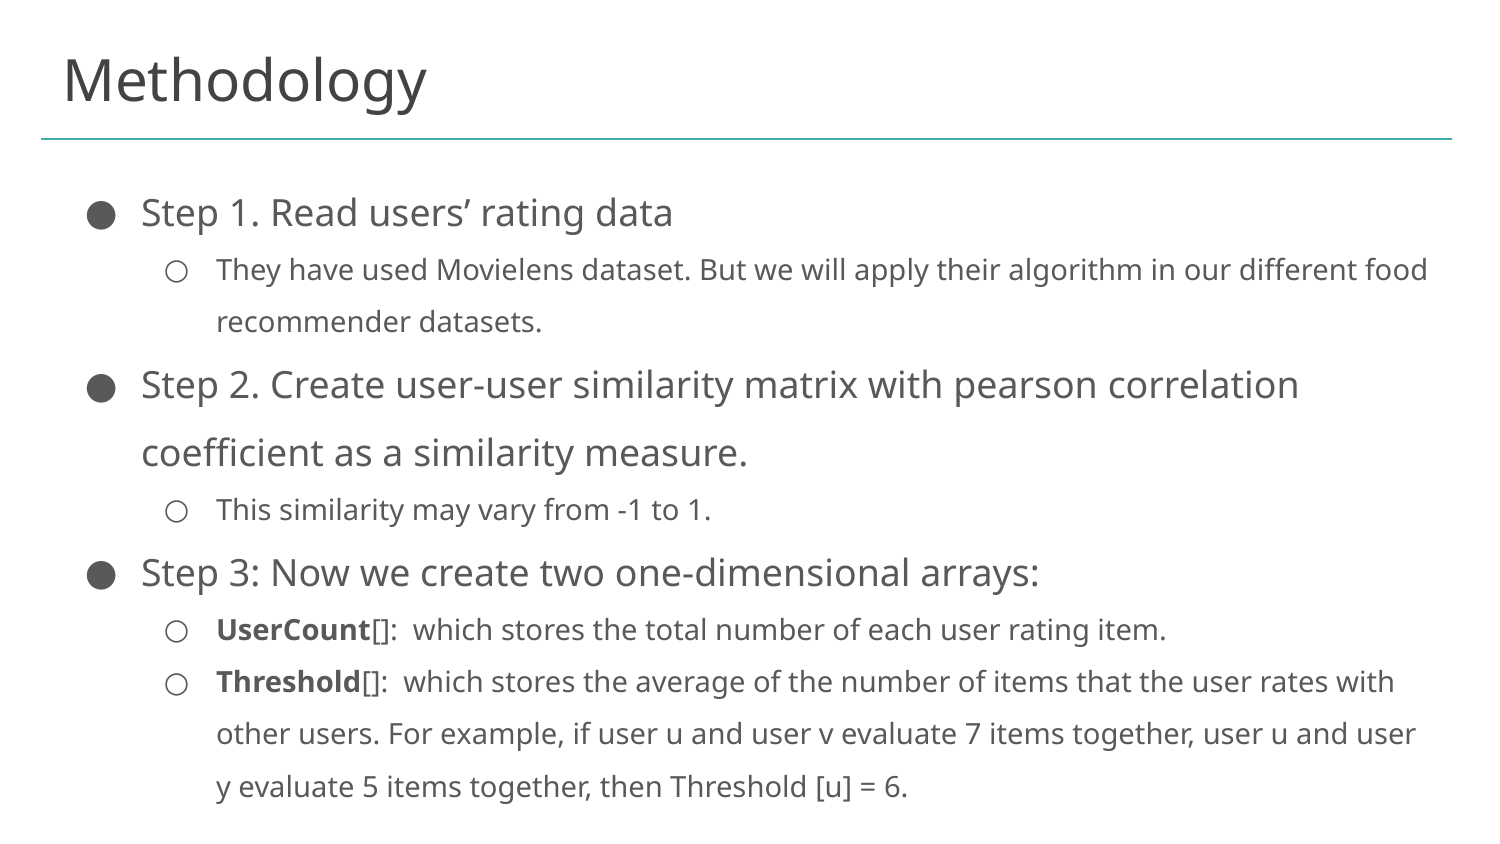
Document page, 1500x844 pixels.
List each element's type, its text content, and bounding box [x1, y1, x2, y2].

title Methodology [47, 27, 1446, 122]
list Step 1. Read users’ rating data They have used Movielens dataset. But we will apply their algorithm in our different food recommender datasets. Step 2. Create user-user similarity matrix with pearson correlation coefficient as a similarity measure. This similarity may vary from -1 to 1. Step 3: Now we create two one-dimensional arrays: UserCount[]: which stores the total number of each user rating item. Threshold[]: which stores the average of the number of items that the user rates with other users. For example, if user u and user v evaluate 7 items together, user u and user y evaluate 5 items together, then Threshold [u] = 6. [51, 151, 1449, 822]
